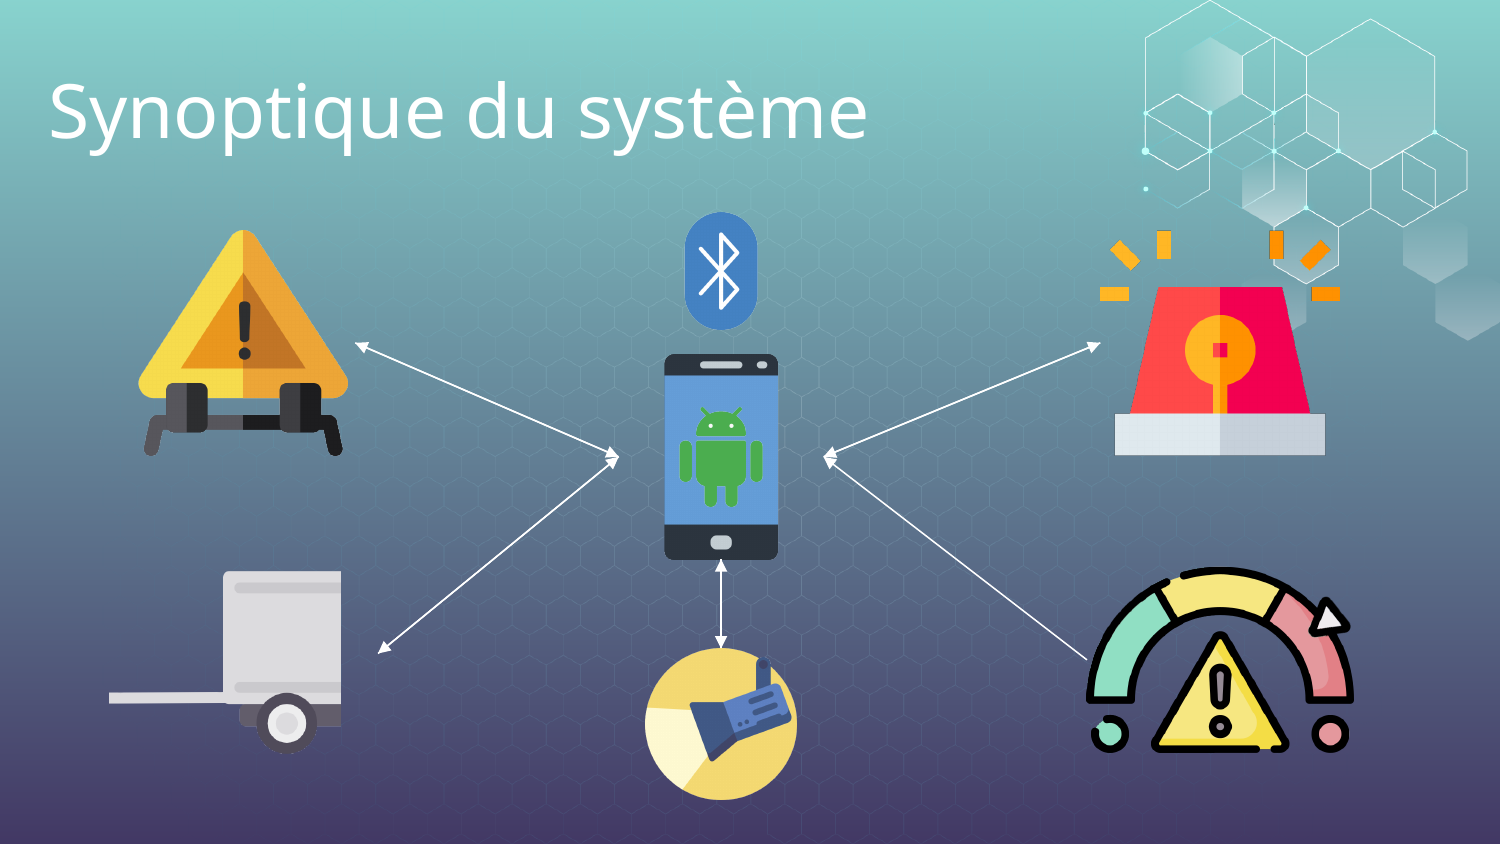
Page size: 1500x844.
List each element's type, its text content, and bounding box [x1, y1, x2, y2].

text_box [823, 342, 1101, 457]
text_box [823, 465, 1088, 661]
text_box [354, 342, 619, 457]
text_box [377, 456, 619, 654]
picture [58, 0, 1500, 844]
title Synoptique du système [33, 48, 1411, 159]
